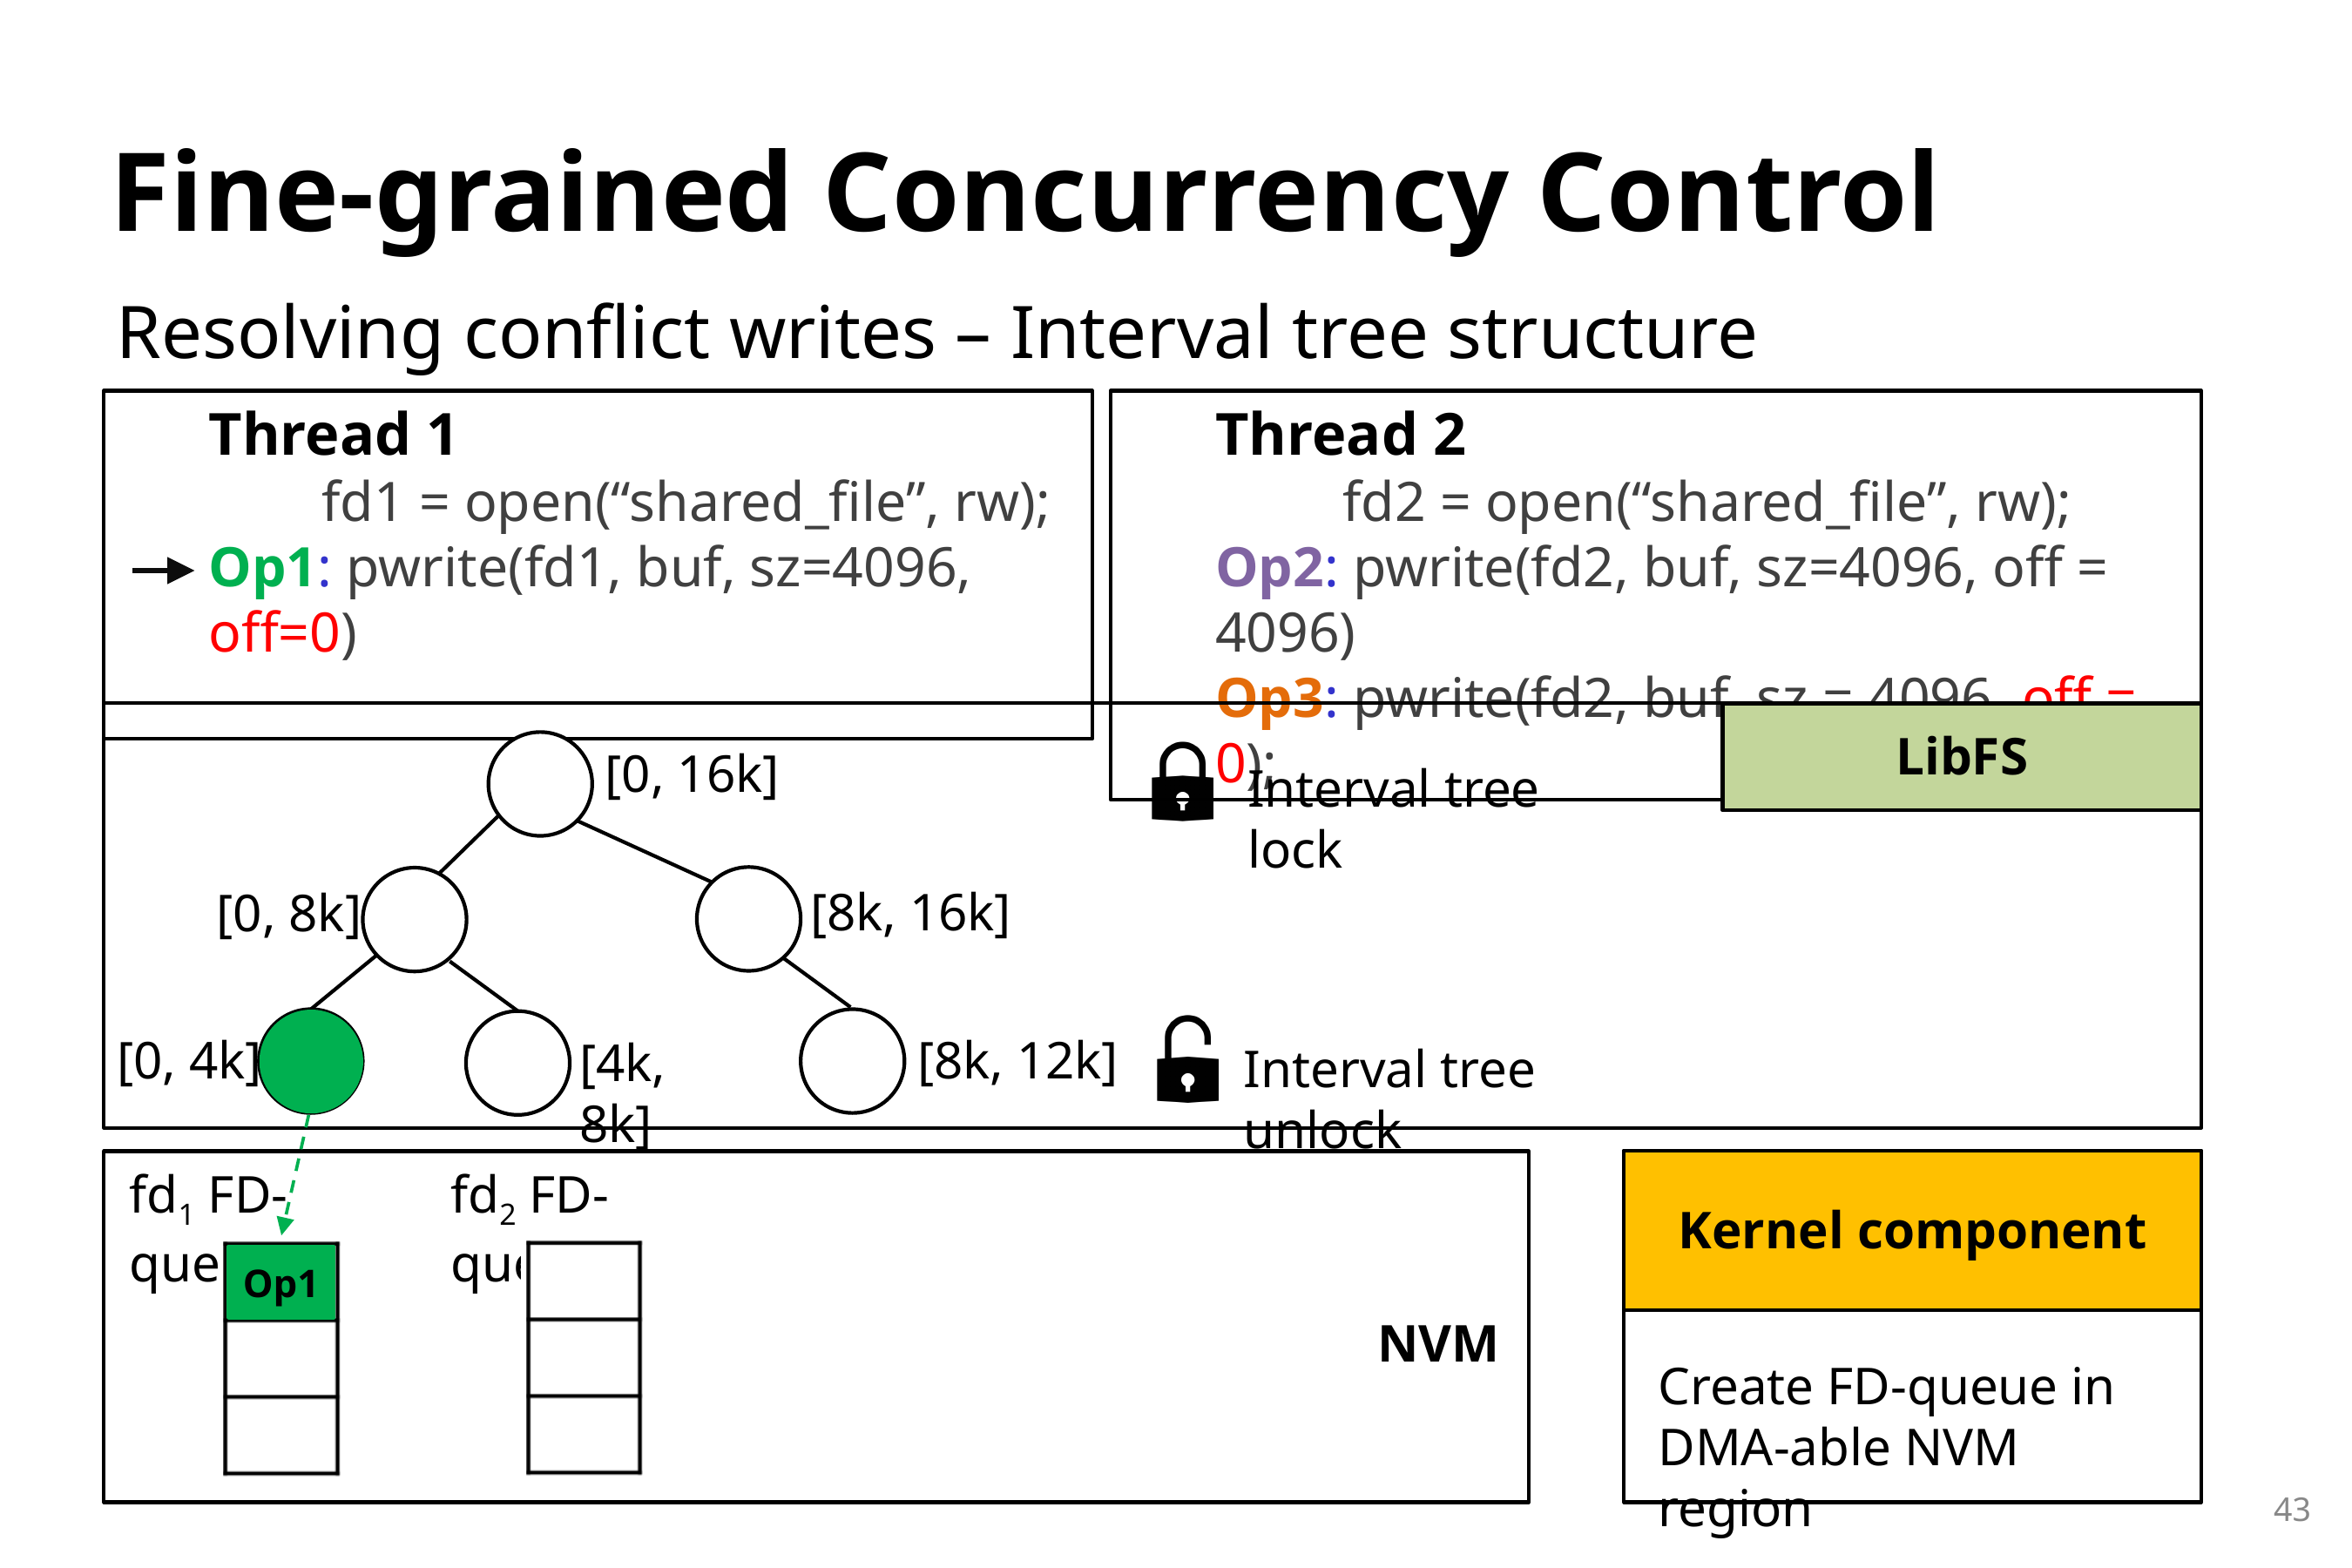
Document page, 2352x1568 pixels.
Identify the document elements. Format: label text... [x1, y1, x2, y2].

text_box Thread 1 fd1 = open(“shared_file”, rw); Op1: pwrite(fd1, buf, sz=4096, off=0) [104, 390, 1092, 701]
text_box Resolving conflict writes – Interval tree structure [104, 280, 2202, 380]
text_box Thread 2 fd2 = open(“shared_file”, rw); Op2: pwrite(fd2, buf, sz=4096, off = 4096) Op3: pwrite(fd2, buf, sz = 4096, off = 0); [1111, 390, 2201, 701]
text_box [104, 732, 1146, 1116]
text_box [102, 701, 2203, 1130]
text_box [280, 1114, 309, 1236]
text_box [104, 1151, 1530, 1503]
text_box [1130, 728, 1625, 835]
text_box LibFS [1722, 703, 2201, 811]
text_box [1624, 1150, 2202, 1503]
slide_number 43 [2263, 1484, 2319, 1539]
text_box Fine-grained Concurrency Control [104, 63, 2167, 229]
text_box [1135, 1005, 1666, 1112]
